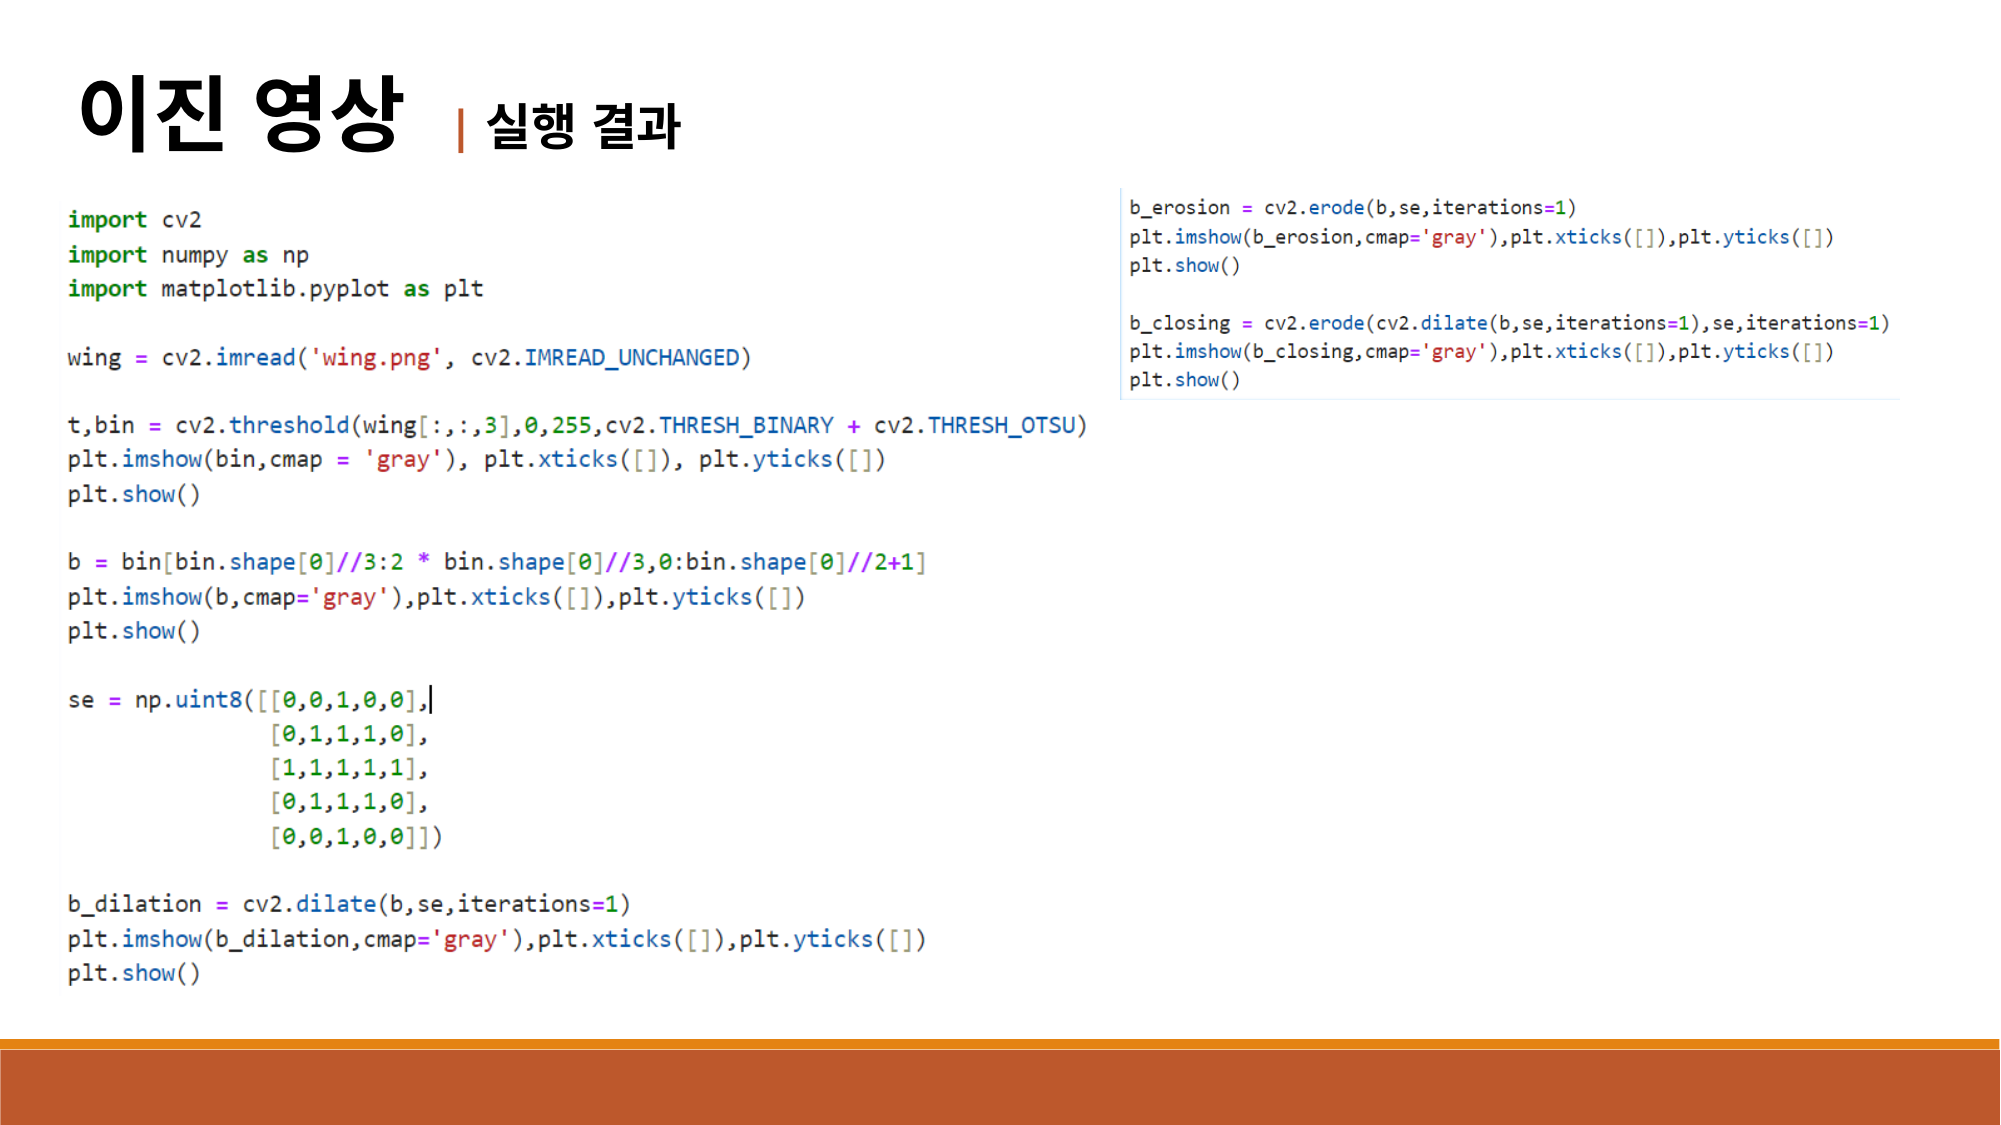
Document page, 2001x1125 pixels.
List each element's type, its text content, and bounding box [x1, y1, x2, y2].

picture [59, 201, 1101, 996]
text_box 이진 영상 |실행 결과 [61, 54, 698, 170]
picture [1120, 188, 1900, 400]
